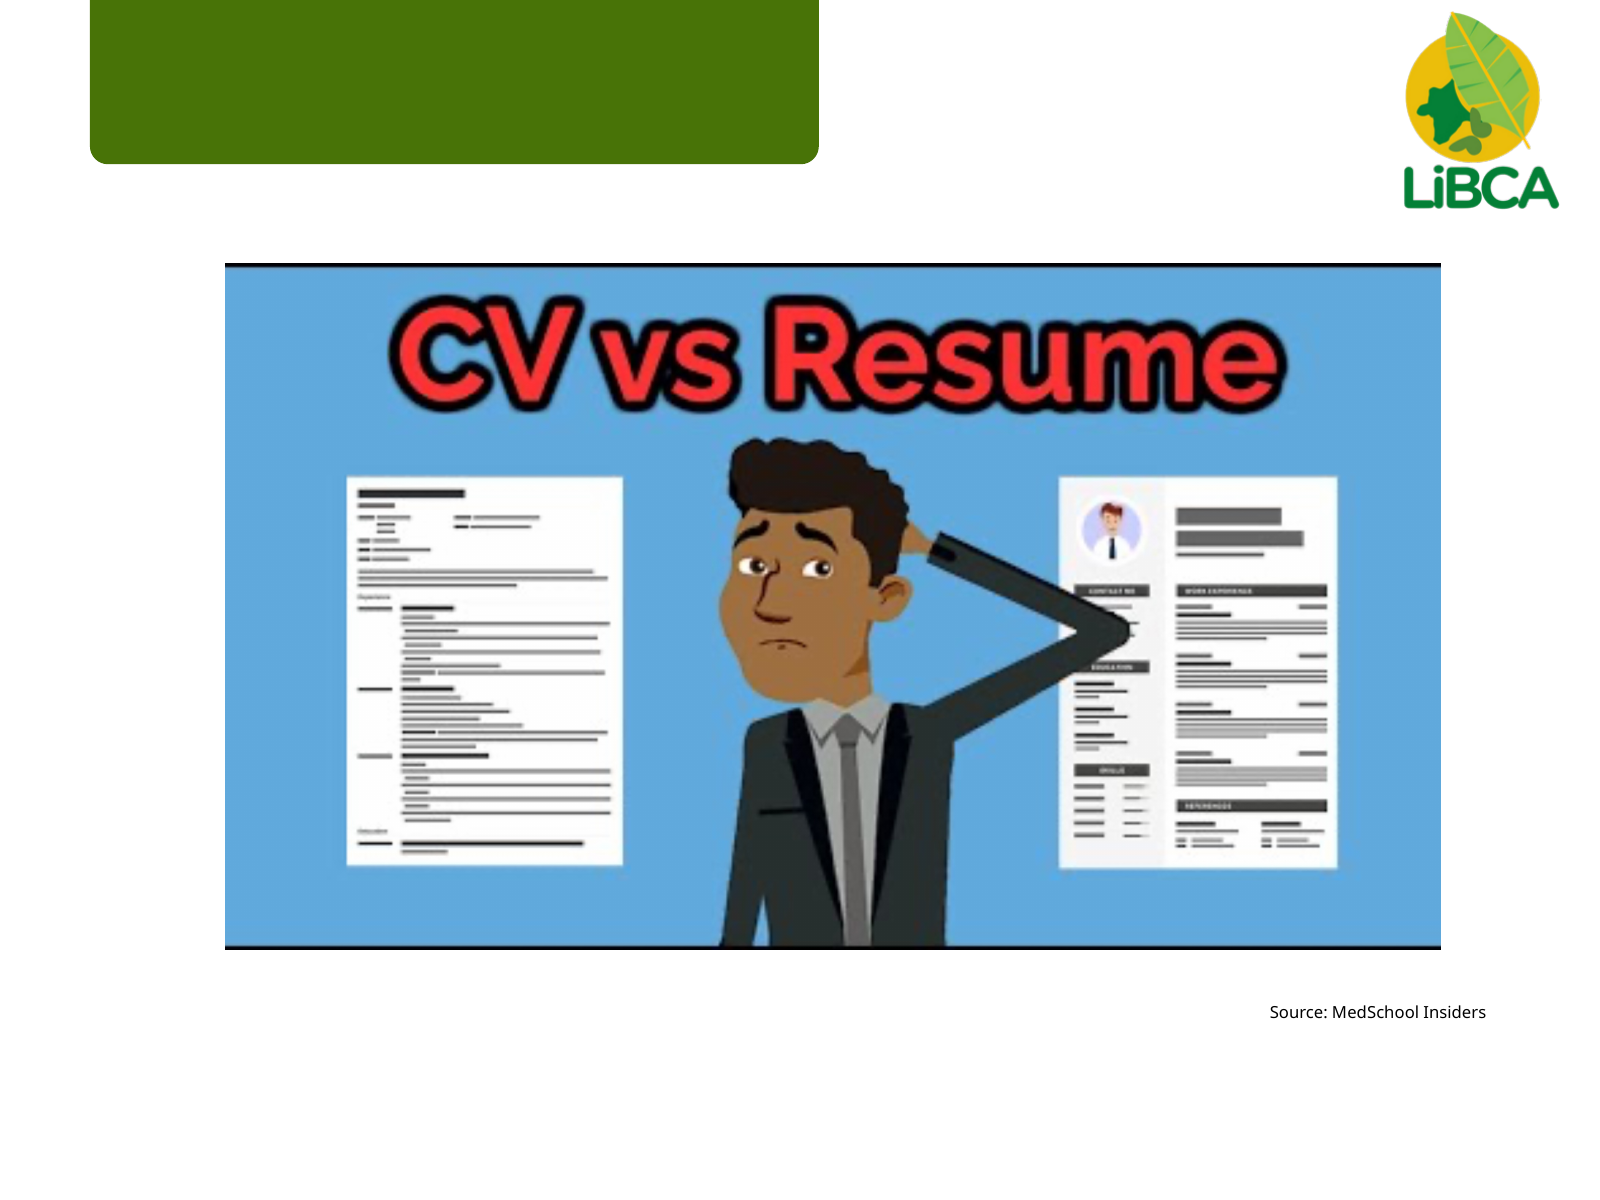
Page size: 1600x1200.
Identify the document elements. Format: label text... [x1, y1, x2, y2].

text_box Source: MedSchool Insiders [649, 998, 1600, 1023]
text_box [1391, 1, 1569, 239]
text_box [89, 0, 820, 165]
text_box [224, 262, 1443, 951]
